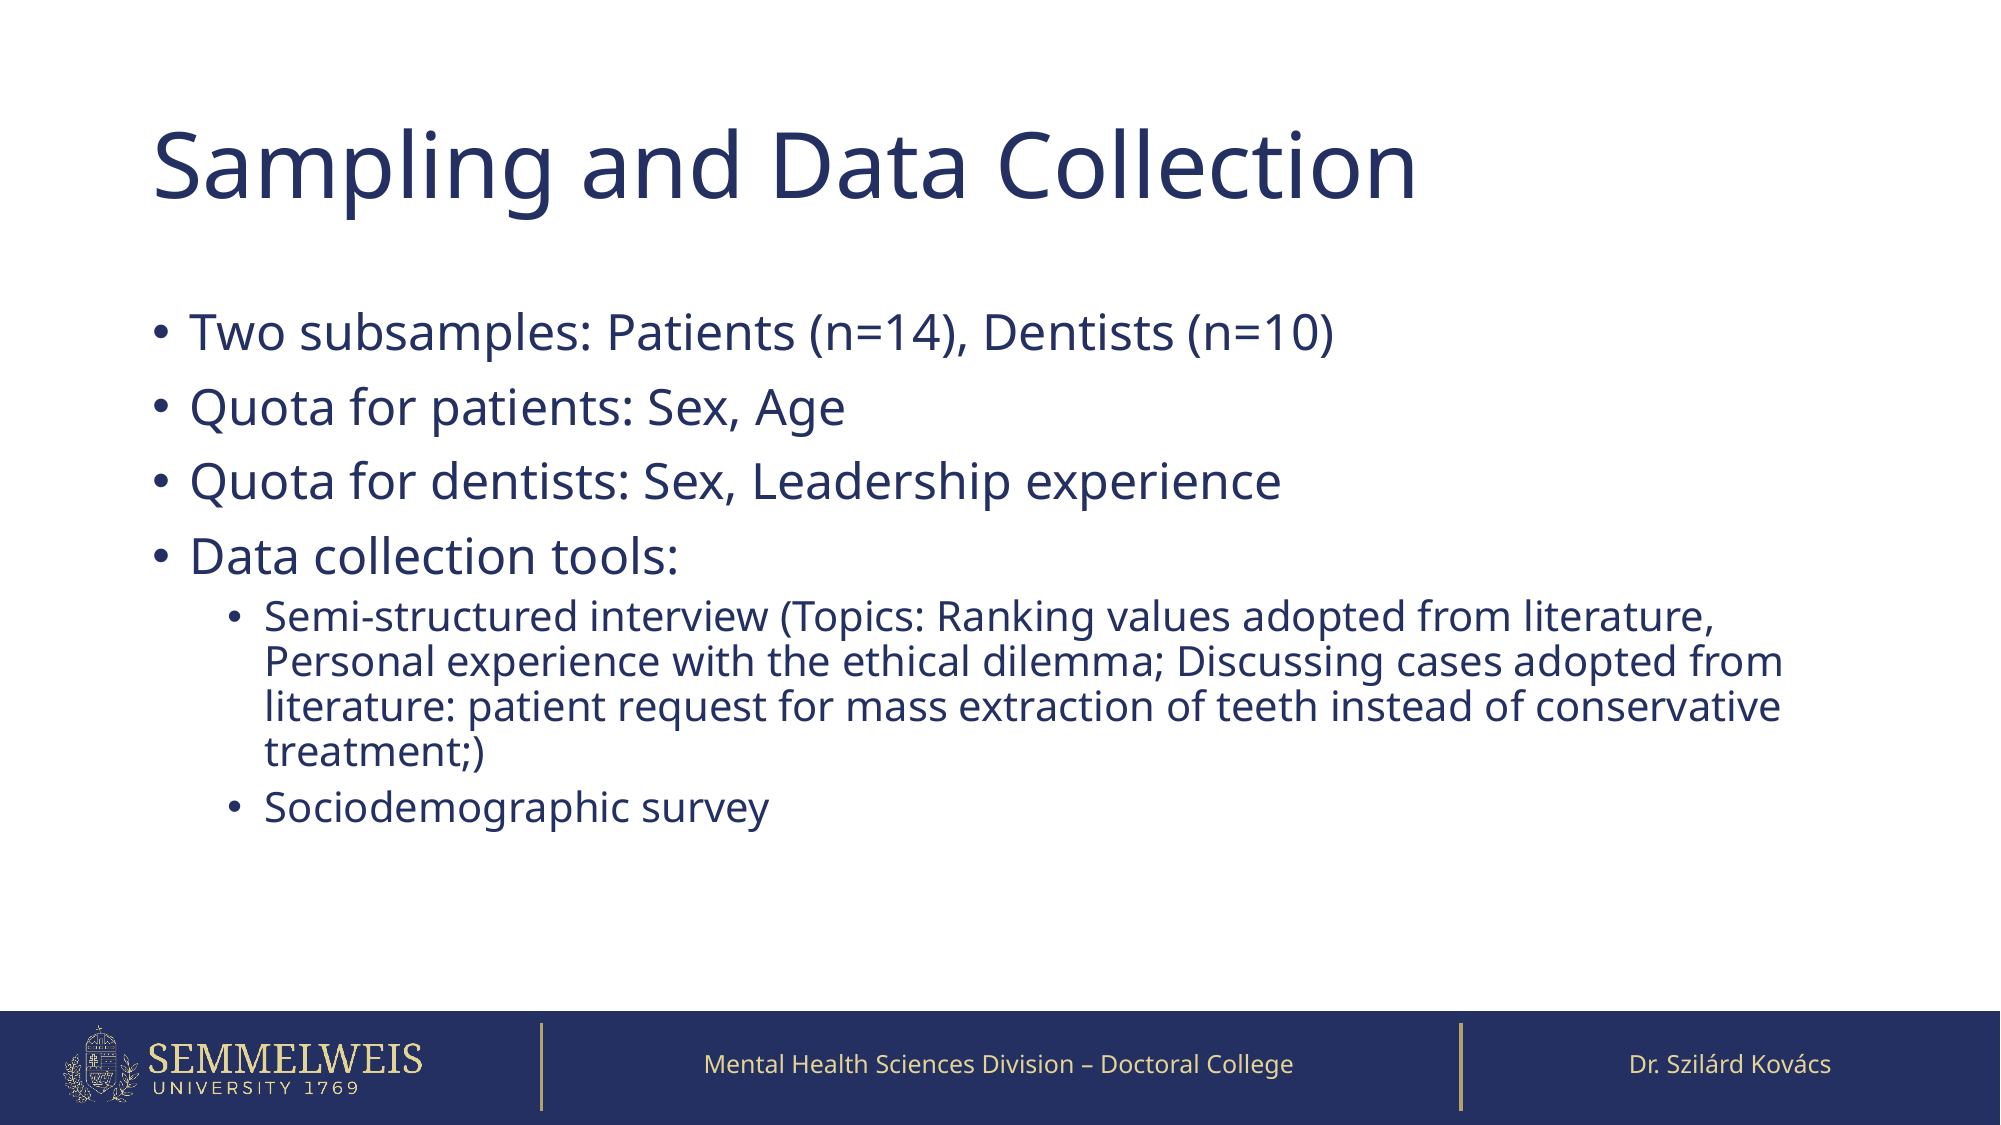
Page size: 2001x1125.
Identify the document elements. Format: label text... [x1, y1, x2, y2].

list Two subsamples: Patients (n=14), Dentists (n=10) Quota for patients: Sex, Age Quota for dentists: Sex, Leadership experience Data collection tools: Semi-structured interview (Topics: Ranking values adopted from literature, Personal experience with the ethical dilemma; Discussing cases adopted from literature: patient request for mass extraction of teeth instead of conservative treatment;) Sociodemographic survey [137, 299, 1863, 976]
title Sampling and Data Collection [137, 59, 1863, 278]
picture [35, 995, 449, 1125]
